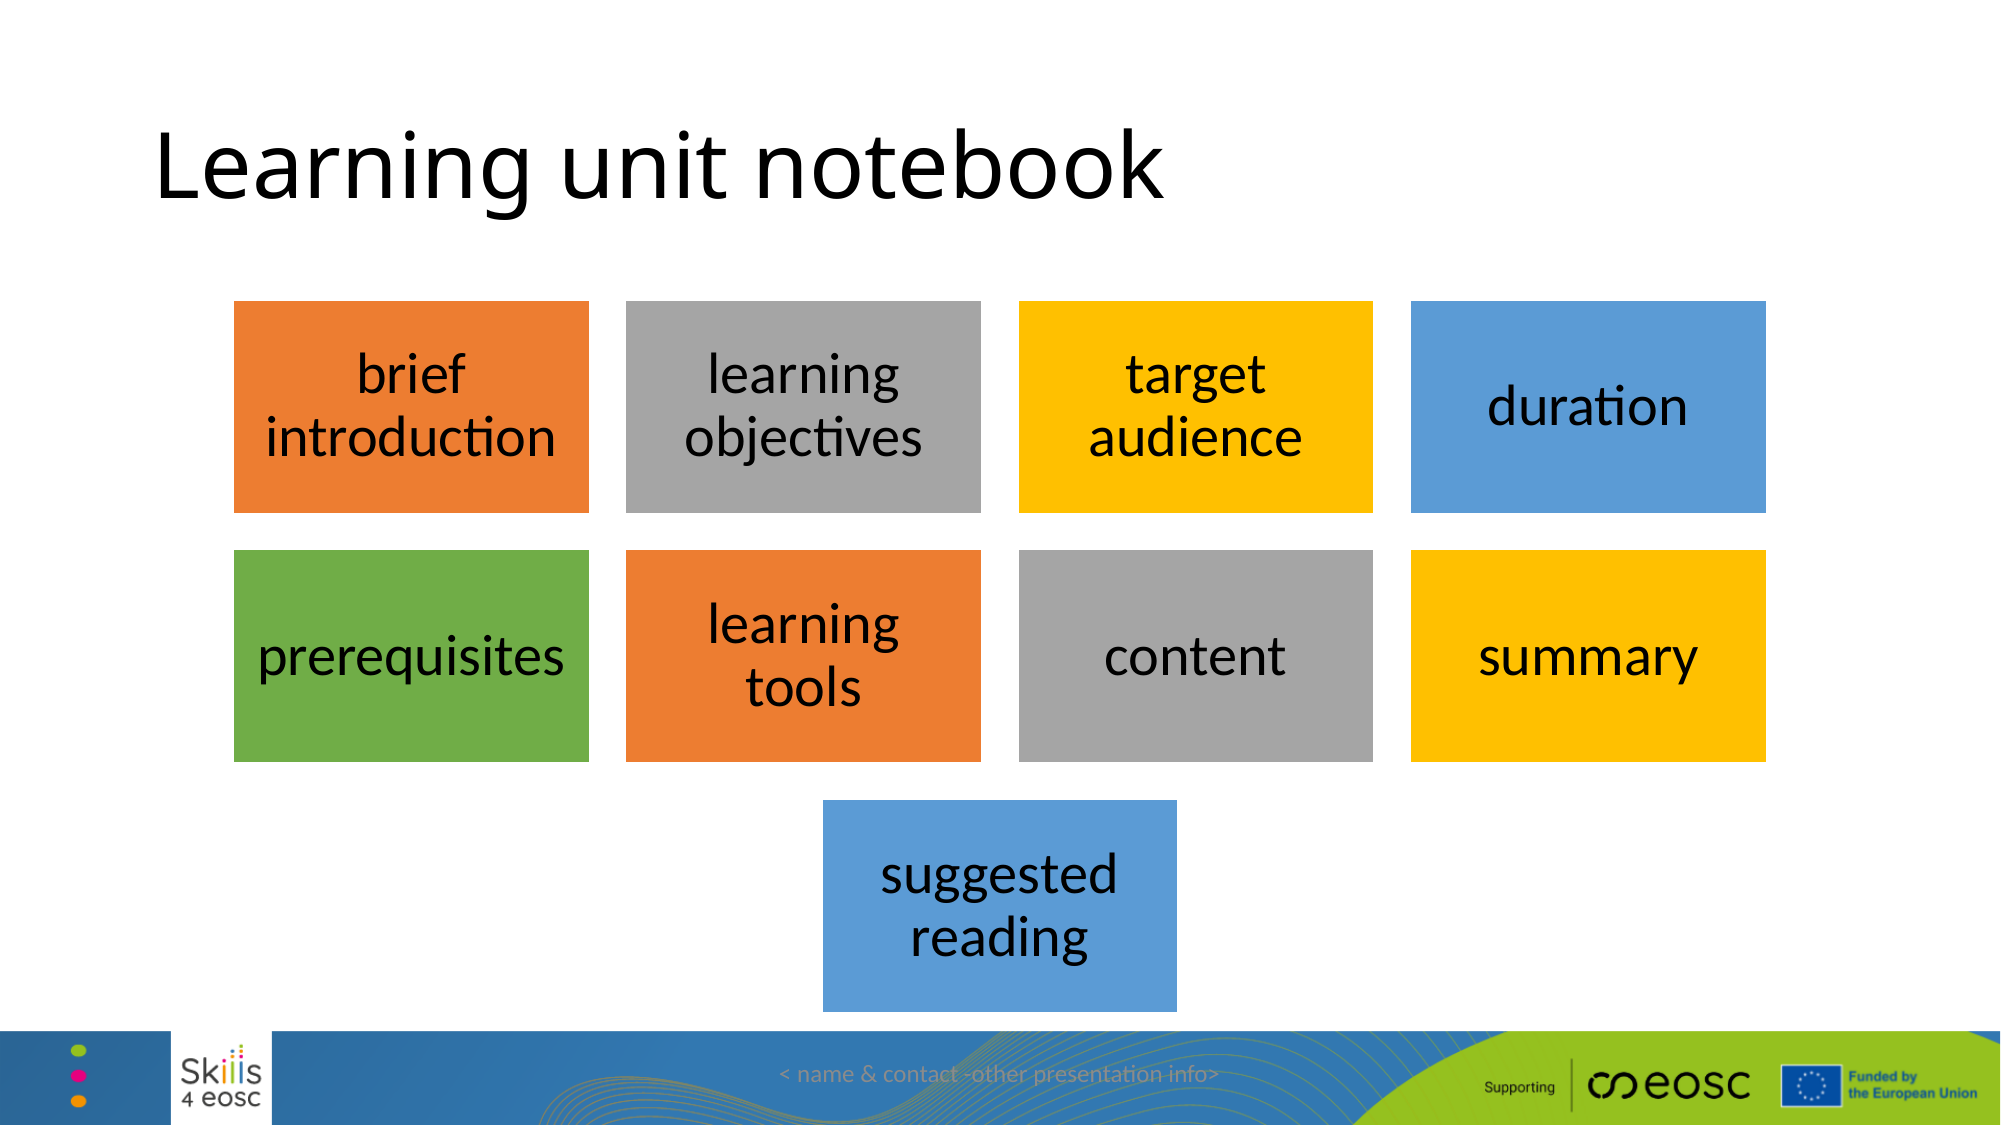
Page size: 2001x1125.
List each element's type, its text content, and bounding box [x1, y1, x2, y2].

picture [0, 0, 2001, 1125]
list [137, 299, 1863, 1014]
footer < name & contact -other presentation info> [662, 1042, 1338, 1103]
title Learning unit notebook [137, 59, 1863, 278]
